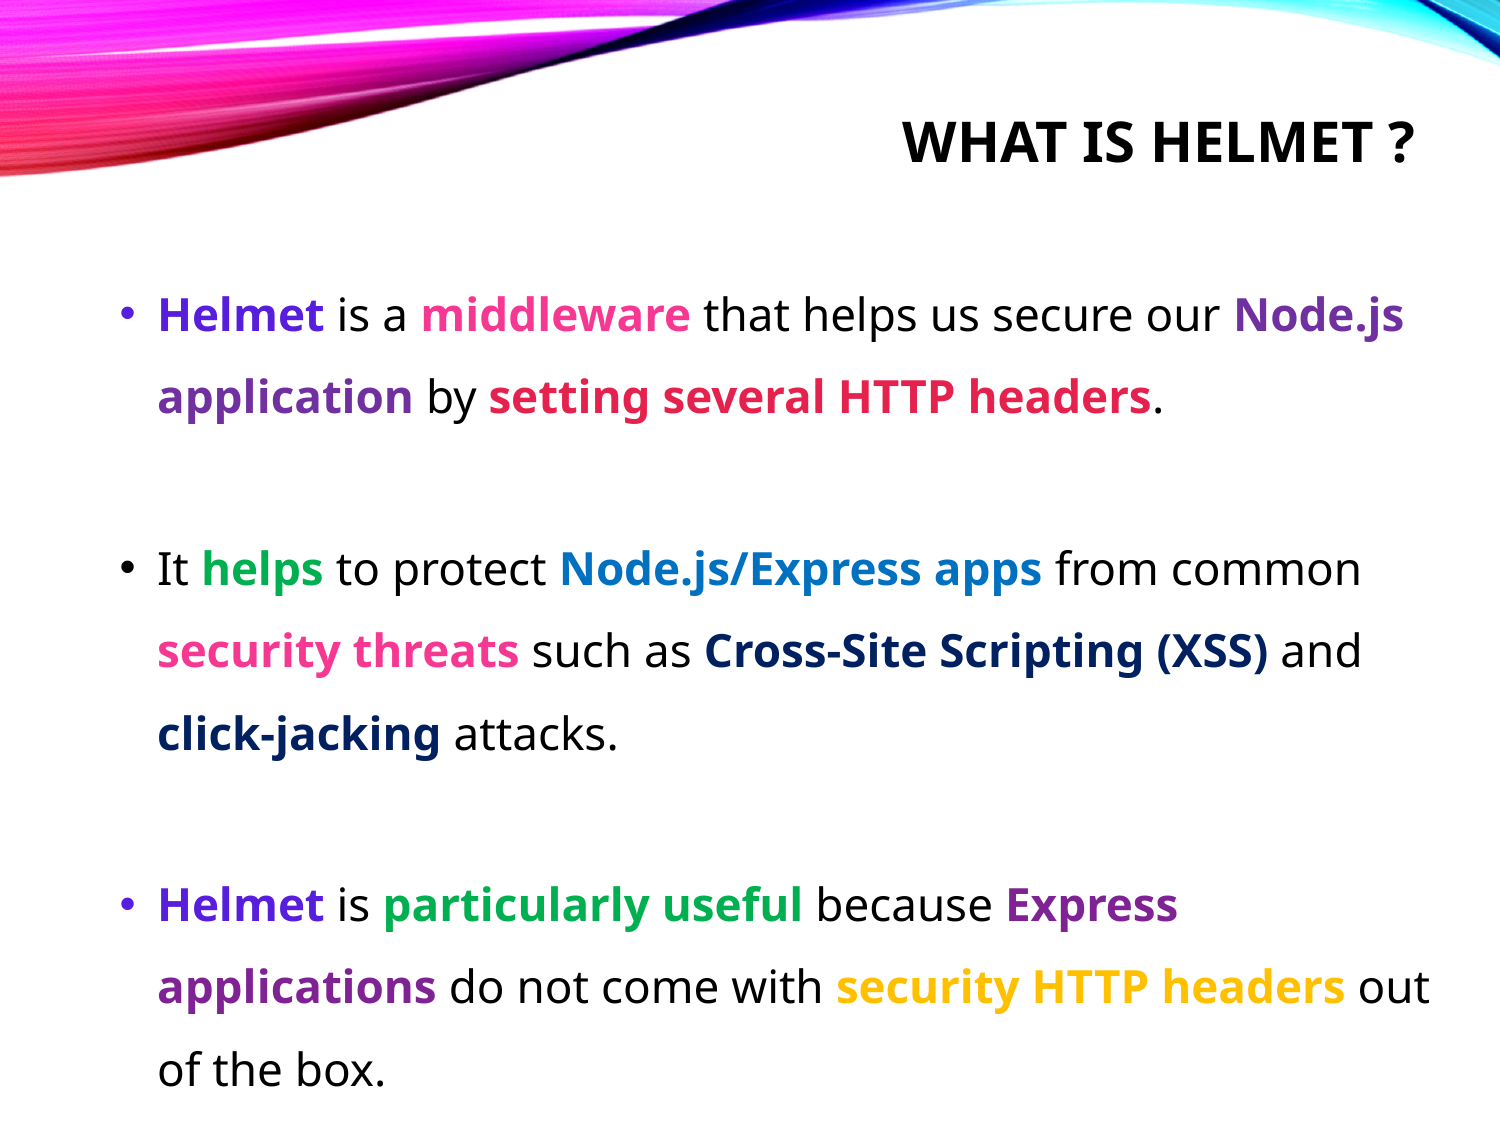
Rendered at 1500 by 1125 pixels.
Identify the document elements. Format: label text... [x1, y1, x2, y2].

list Helmet is a middleware that helps us secure our Node.js application by setting several HTTP headers. It helps to protect Node.js/Express apps from common security threats such as Cross-Site Scripting (XSS) and click-jacking attacks. Helmet is particularly useful because Express applications do not come with security HTTP headers out of the box. [29, 250, 1475, 1111]
title What is helmet ? [383, 38, 1431, 250]
picture [0, 0, 1500, 178]
